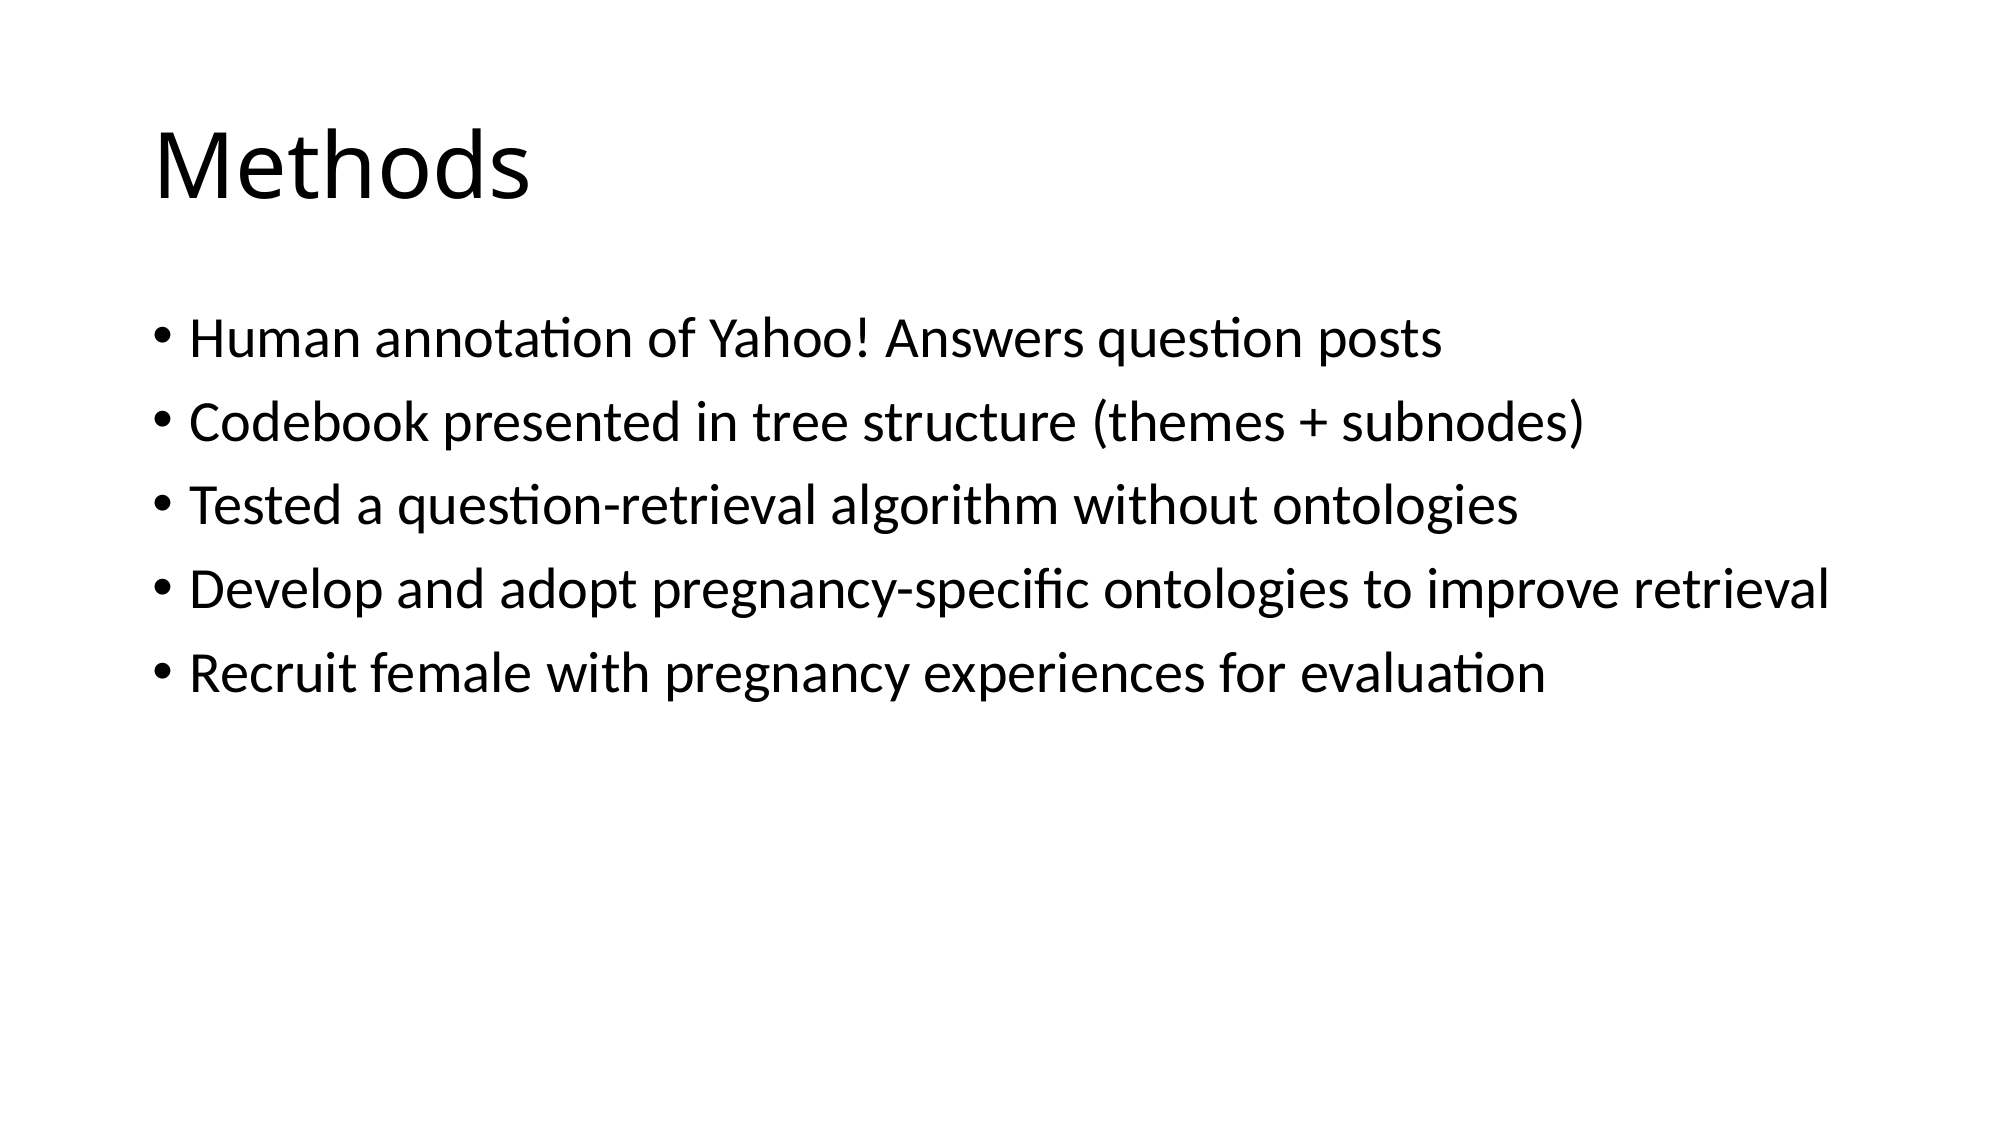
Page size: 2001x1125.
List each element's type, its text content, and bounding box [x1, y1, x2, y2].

title Methods [137, 59, 1863, 278]
list Human annotation of Yahoo! Answers question posts Codebook presented in tree structure (themes + subnodes) Tested a question-retrieval algorithm without ontologies Develop and adopt pregnancy-specific ontologies to improve retrieval Recruit female with pregnancy experiences for evaluation [137, 299, 1863, 1014]
